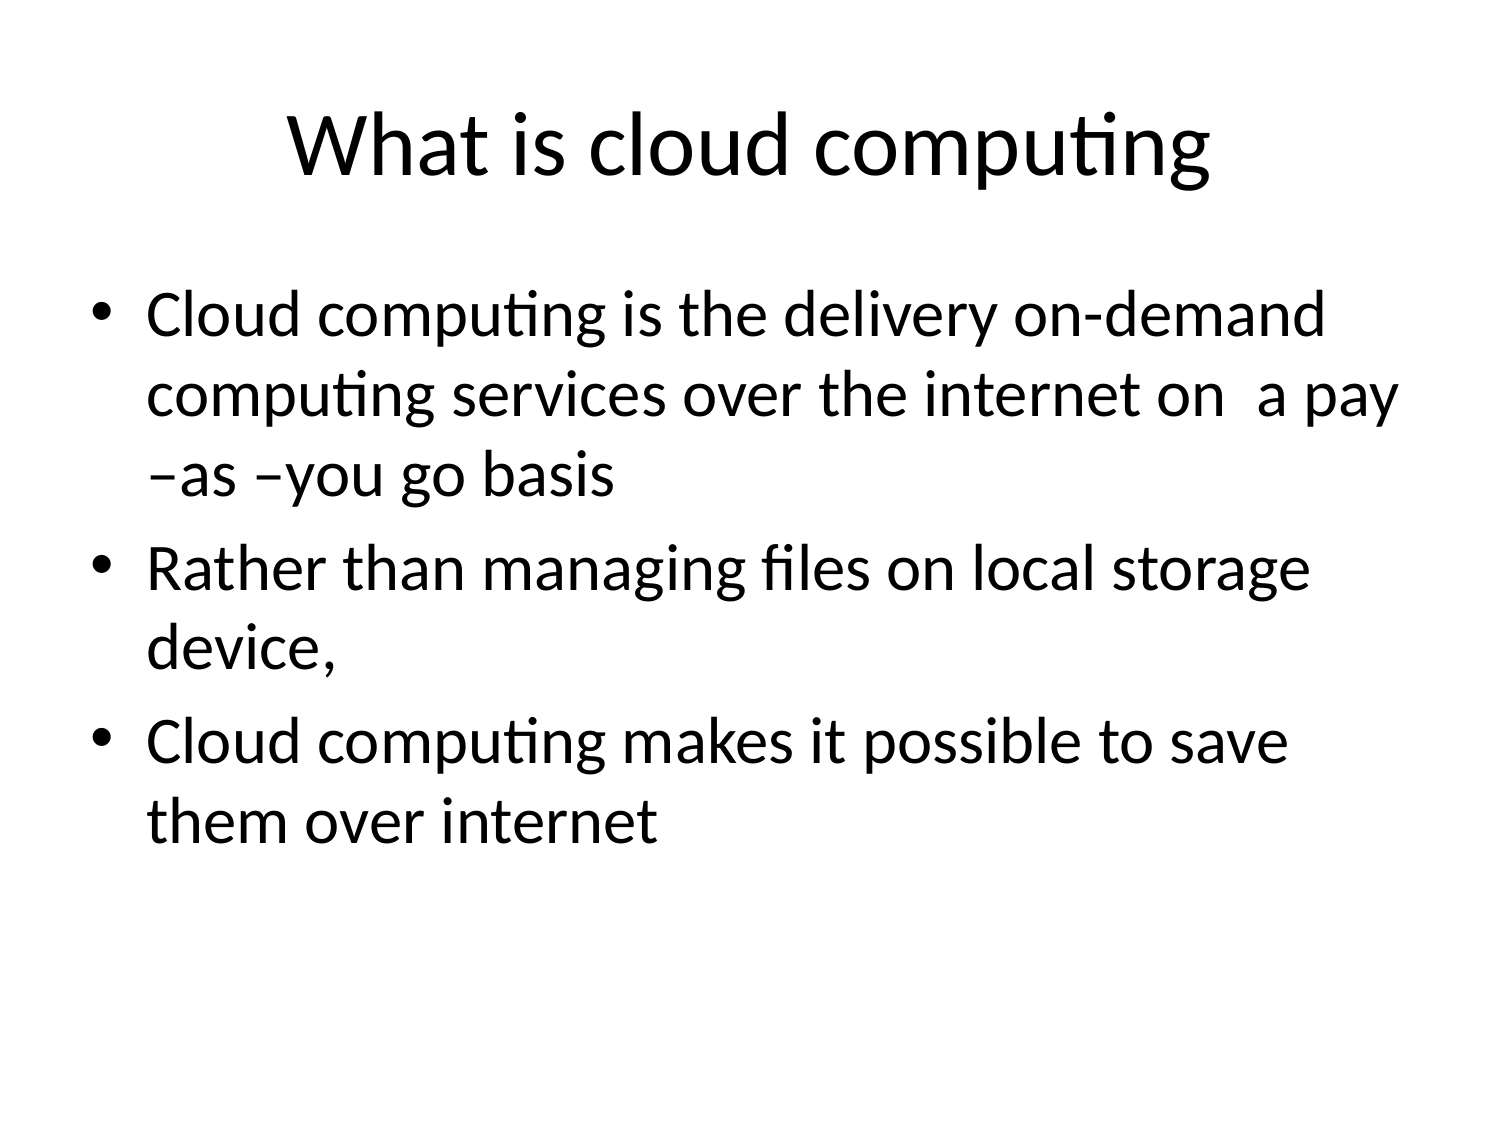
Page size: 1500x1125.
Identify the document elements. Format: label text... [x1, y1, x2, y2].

title What is cloud computing [75, 45, 1425, 233]
list Cloud computing is the delivery on-demand computing services over the internet on a pay –as –you go basis Rather than managing files on local storage device, Cloud computing makes it possible to save them over internet [75, 262, 1425, 1005]
